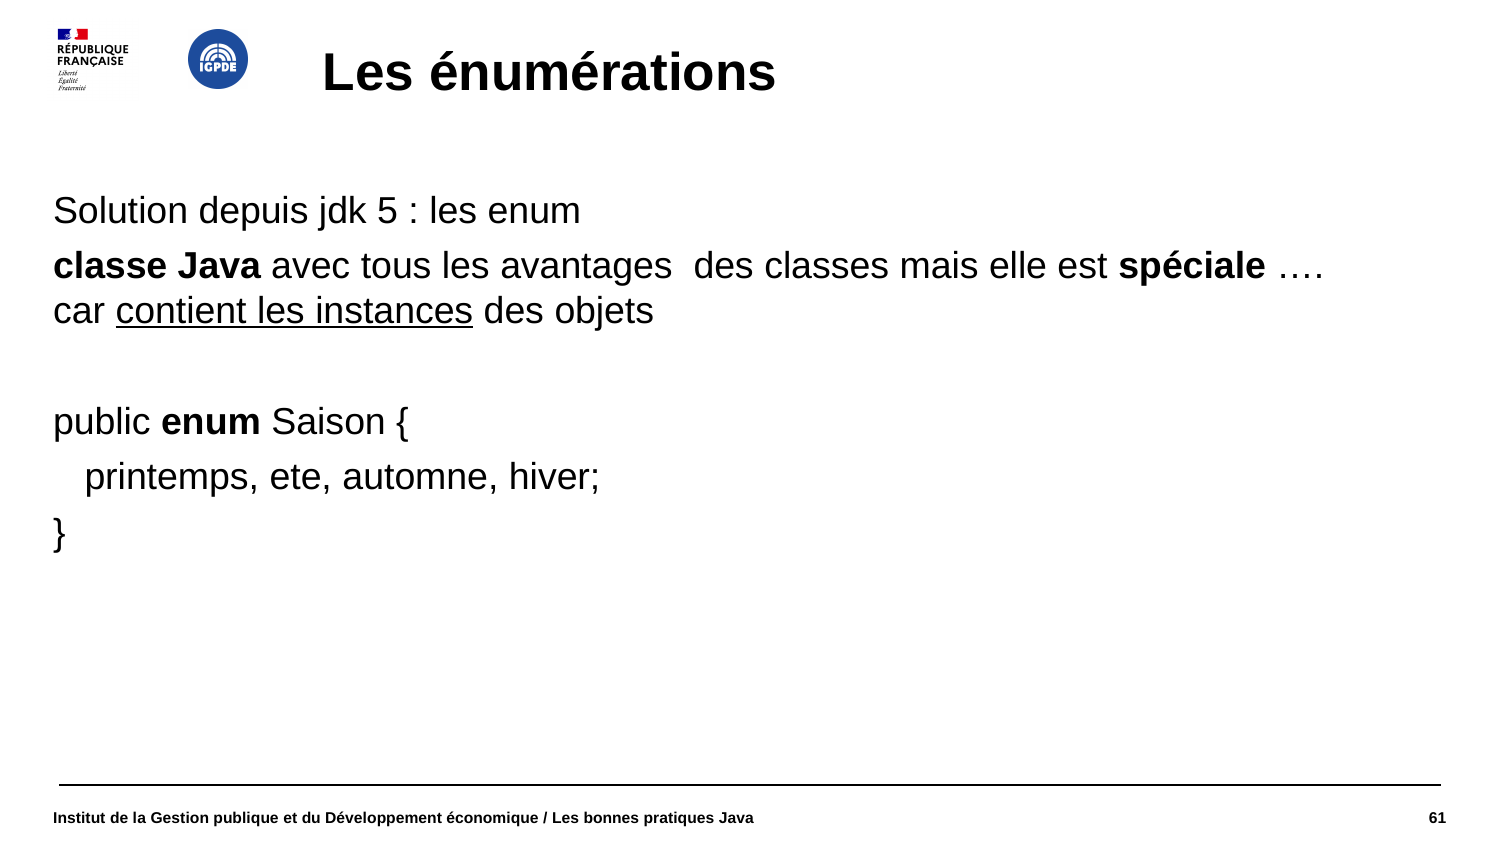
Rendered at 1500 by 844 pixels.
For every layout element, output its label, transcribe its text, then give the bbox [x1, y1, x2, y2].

picture [47, 18, 139, 101]
title Les énumérations [322, 44, 1282, 116]
footer Institut de la Gestion publique et du Développement économique / Les bonnes pratiques Java [53, 787, 780, 844]
slide_number 61 [1224, 787, 1447, 844]
picture [188, 29, 248, 89]
list Solution depuis jdk 5 : les enum classe Java avec tous les avantages des classes mais elle est spéciale …. car contient les instances des objets public enum Saison { printemps, ete, automne, hiver; } [53, 185, 1339, 746]
